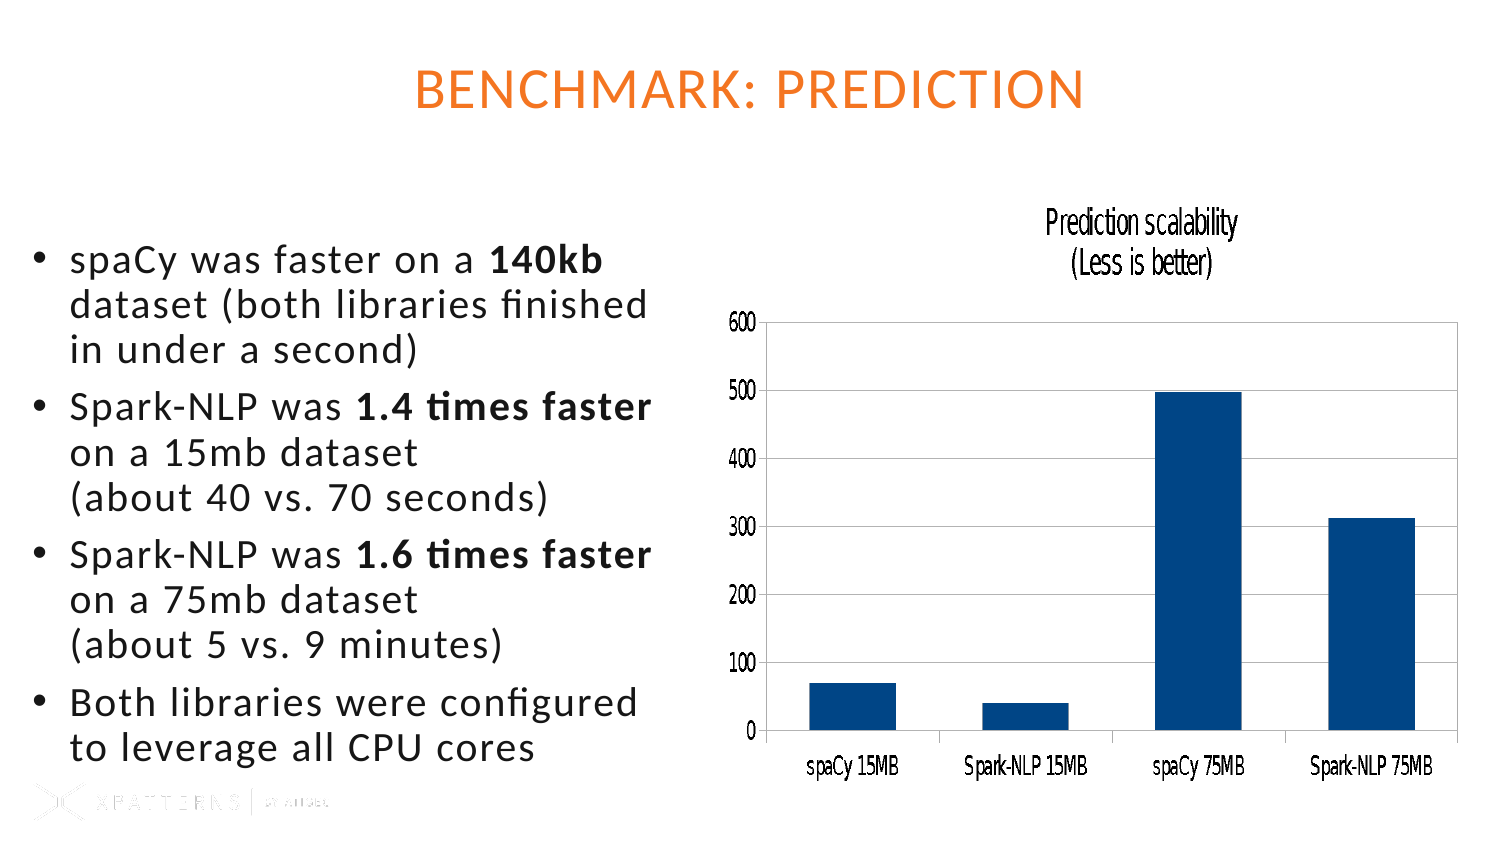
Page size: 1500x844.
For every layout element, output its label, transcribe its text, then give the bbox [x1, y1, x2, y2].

title Benchmark: PREDICTION [75, 25, 1425, 154]
text_box spaCy was faster on a 140kb dataset (both libraries finished in under a second) Spark-NLP was 1.4 times faster on a 15mb dataset (about 40 vs. 70 seconds) Spark-NLP was 1.6 times faster on a 75mb dataset (about 5 vs. 9 minutes) Both libraries were configured to leverage all CPU cores [17, 229, 673, 780]
picture [711, 169, 1473, 798]
